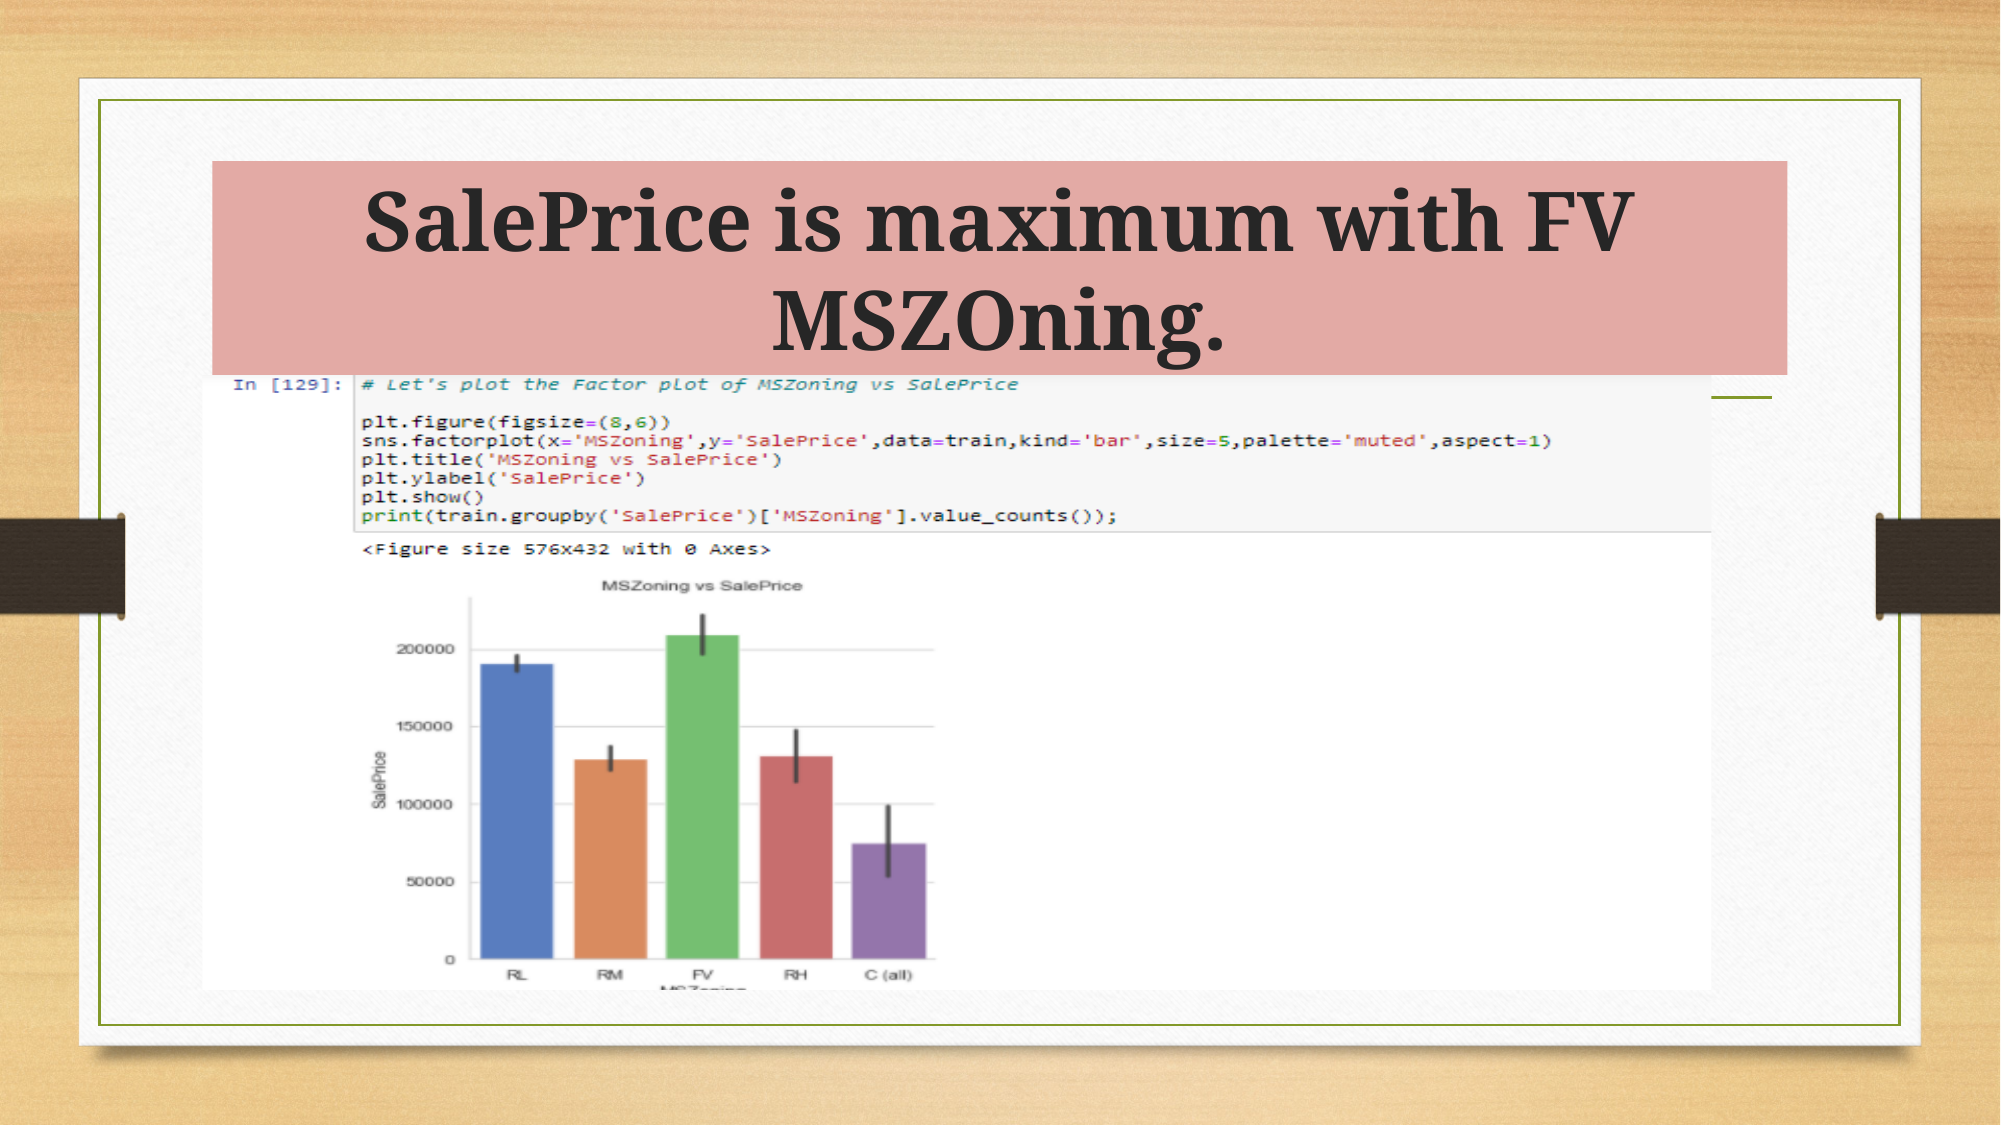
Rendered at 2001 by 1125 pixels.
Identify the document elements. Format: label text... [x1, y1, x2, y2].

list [201, 374, 1712, 990]
title SalePrice is maximum with FV MSZOning. [212, 161, 1788, 375]
picture [0, 0, 2001, 1125]
